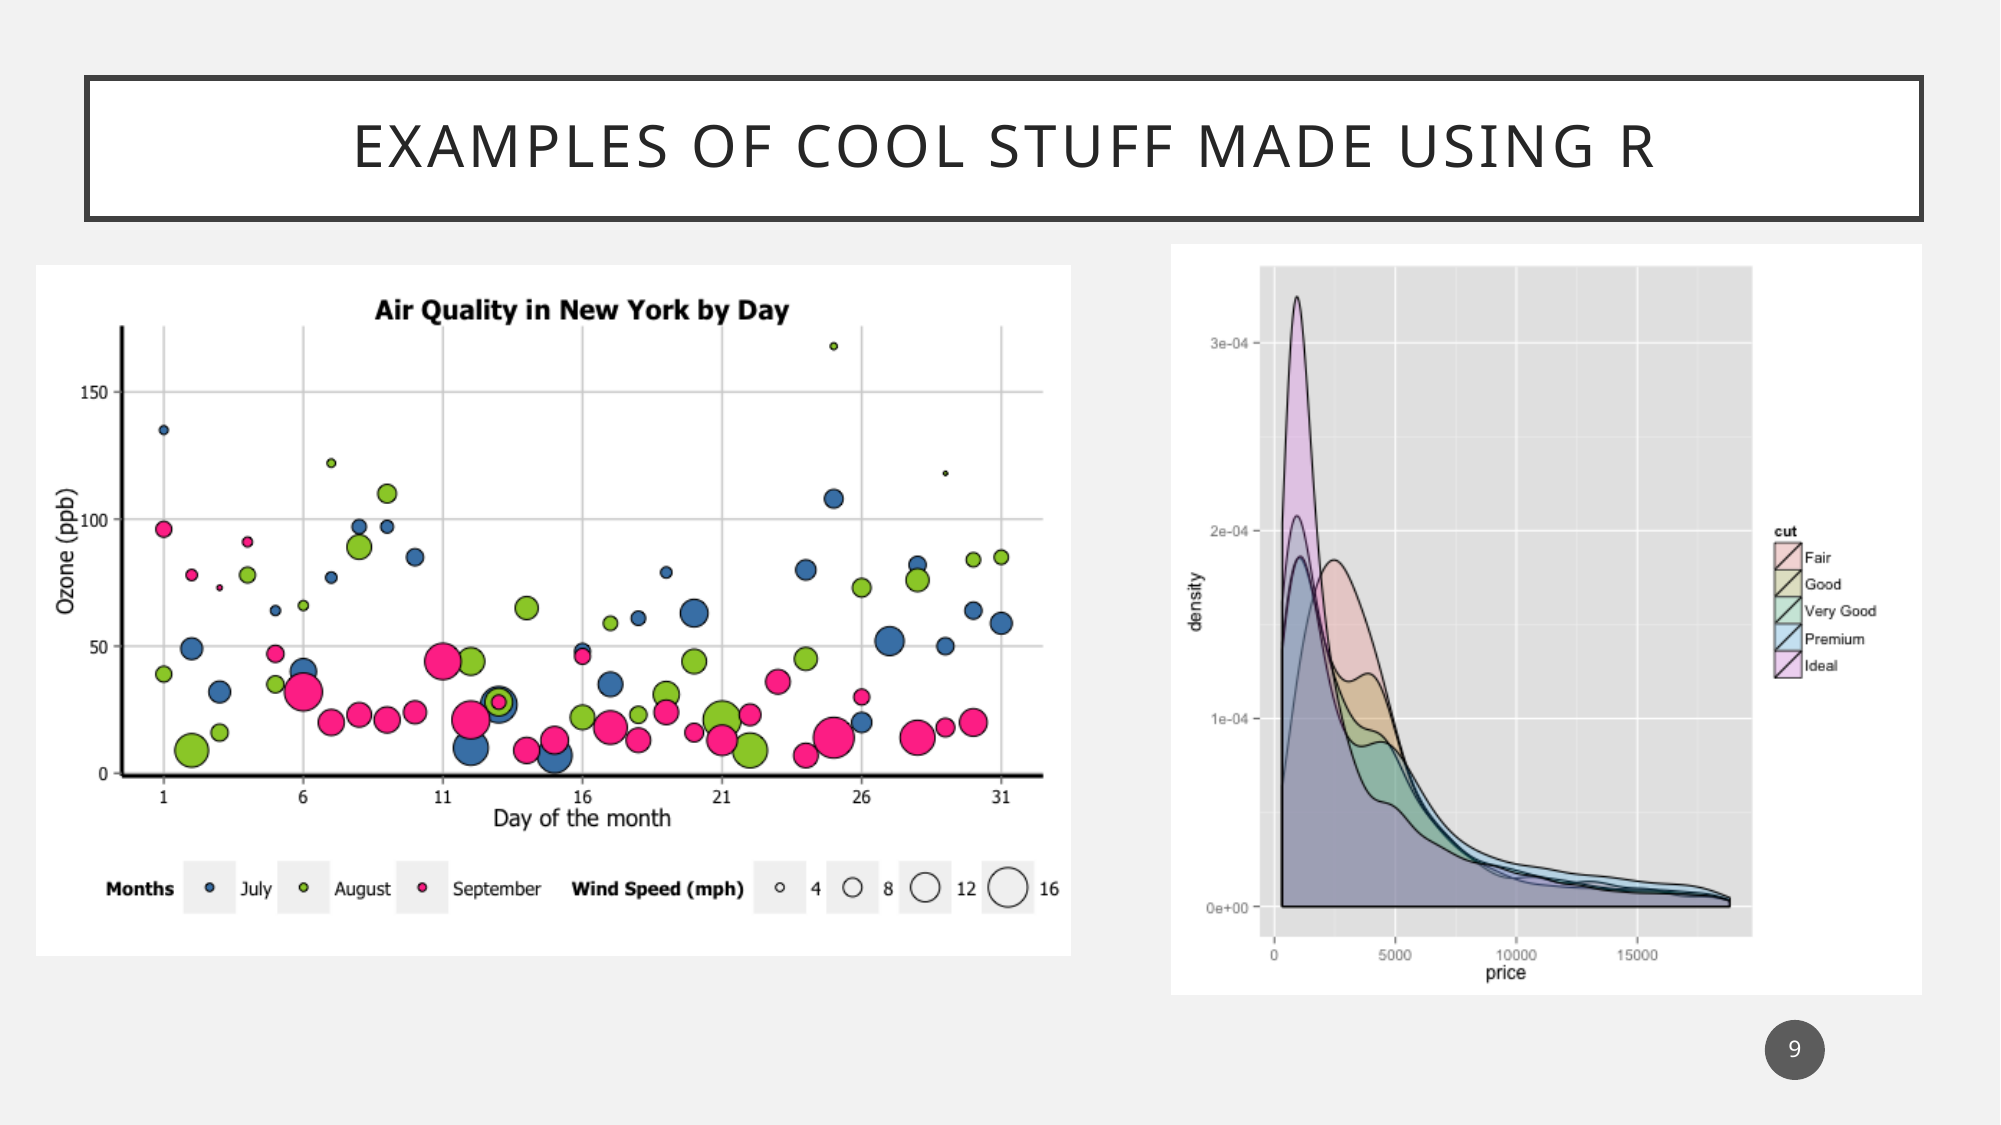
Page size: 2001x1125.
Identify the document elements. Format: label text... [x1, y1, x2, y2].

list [35, 265, 1071, 956]
picture [1171, 244, 1922, 995]
title Examples of cool stuff made using r [84, 75, 1924, 222]
slide_number 9 [1764, 1019, 1825, 1080]
